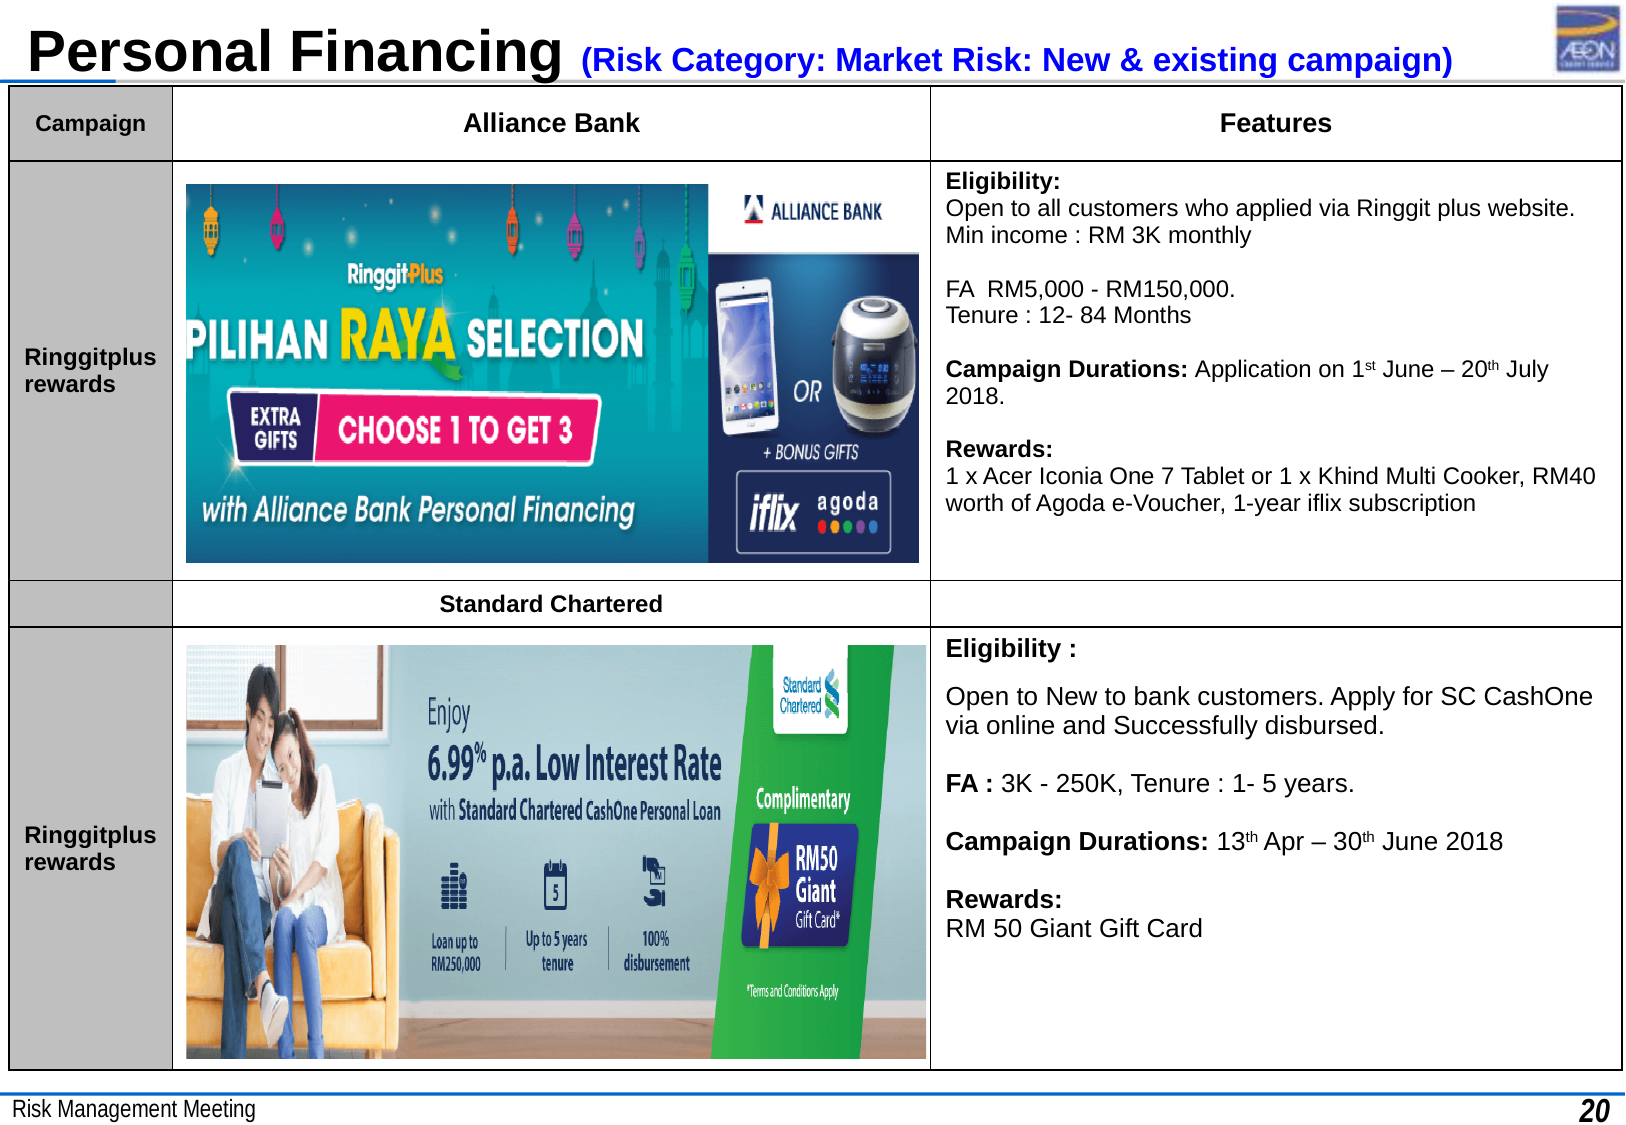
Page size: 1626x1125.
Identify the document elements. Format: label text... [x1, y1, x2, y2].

picture [1551, 3, 1626, 78]
table_cell [10, 581, 172, 626]
table_cell Ringgitplus rewards [10, 628, 172, 1069]
picture [186, 644, 927, 1059]
text_box Personal Financing (Risk Category: Market Risk: New & existing campaign) [12, 12, 1575, 85]
table_cell Eligibility : Open to New to bank customers. Apply for SC CashOne via online and Successfully disbursed. FA : 3K - 250K, Tenure : 1- 5 years. Campaign Durations: 13th Apr – 30th June 2018 Rewards: RM 50 Giant Gift Card [931, 628, 1621, 1069]
table_cell [931, 581, 1621, 626]
table_cell Eligibility: Open to all customers who applied via Ringgit plus website. Min income : RM 3K monthly FA RM5,000 - RM150,000. Tenure : 12- 84 Months Campaign Durations: Application on 1st June – 20th July 2018. Rewards: 1 x Acer Iconia One 7 Tablet or 1 x Khind Multi Cooker, RM40 worth of Agoda e-Voucher, 1-year iflix subscription [931, 162, 1621, 580]
table_cell [173, 628, 930, 1069]
picture [186, 184, 919, 563]
table_header Alliance Bank [173, 87, 930, 160]
table_header Features [931, 87, 1621, 160]
table_cell Ringgitplus rewards [10, 162, 172, 580]
table_cell Standard Chartered [173, 581, 930, 626]
table_cell [173, 162, 930, 580]
table_header Campaign [10, 87, 172, 160]
